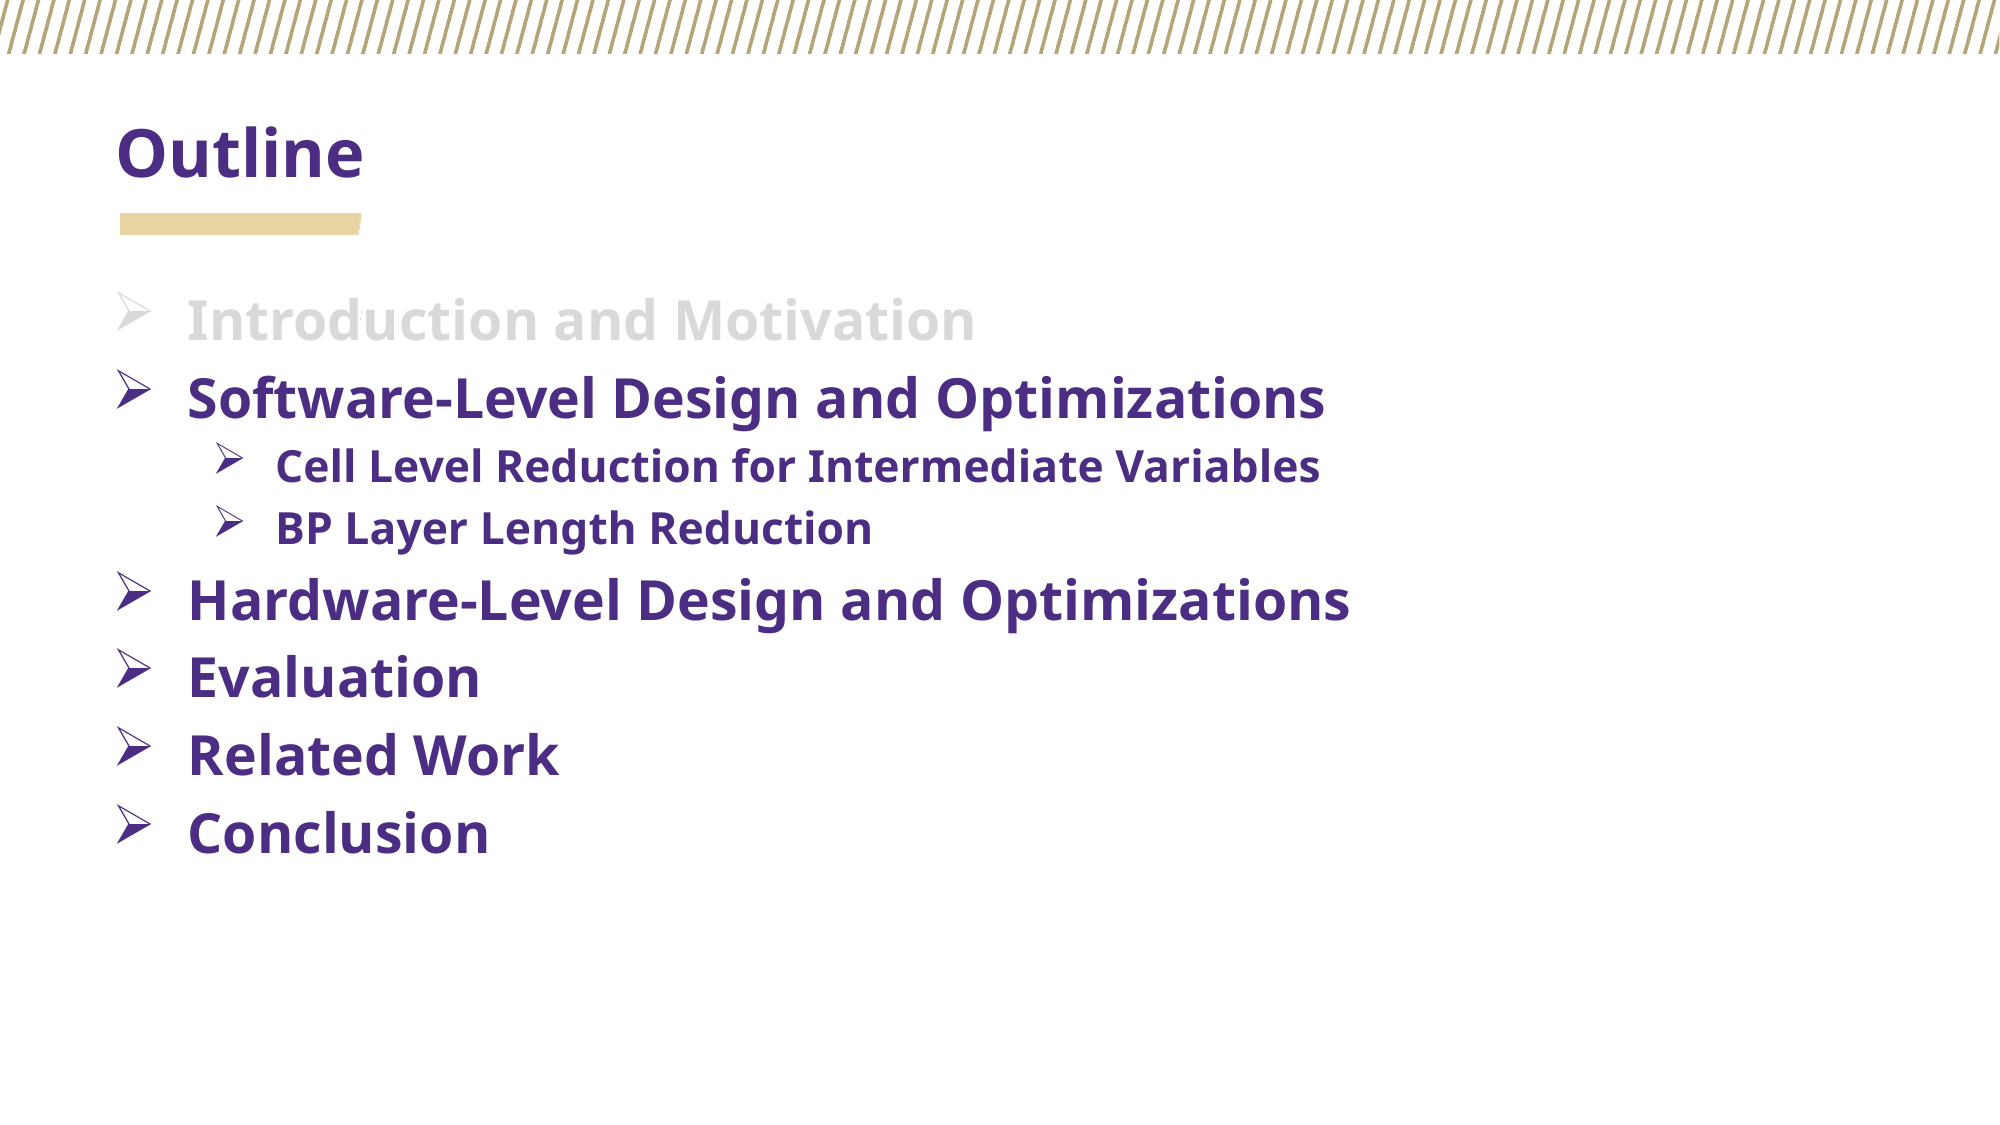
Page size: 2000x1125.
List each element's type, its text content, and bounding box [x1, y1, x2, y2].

title Outline [100, 82, 1891, 199]
list Introduction and Motivation Software-Level Design and Optimizations Cell Level Reduction for Intermediate Variables BP Layer Length Reduction Hardware-Level Design and Optimizations Evaluation Related Work Conclusion [97, 277, 1891, 1043]
picture [0, 0, 2000, 54]
